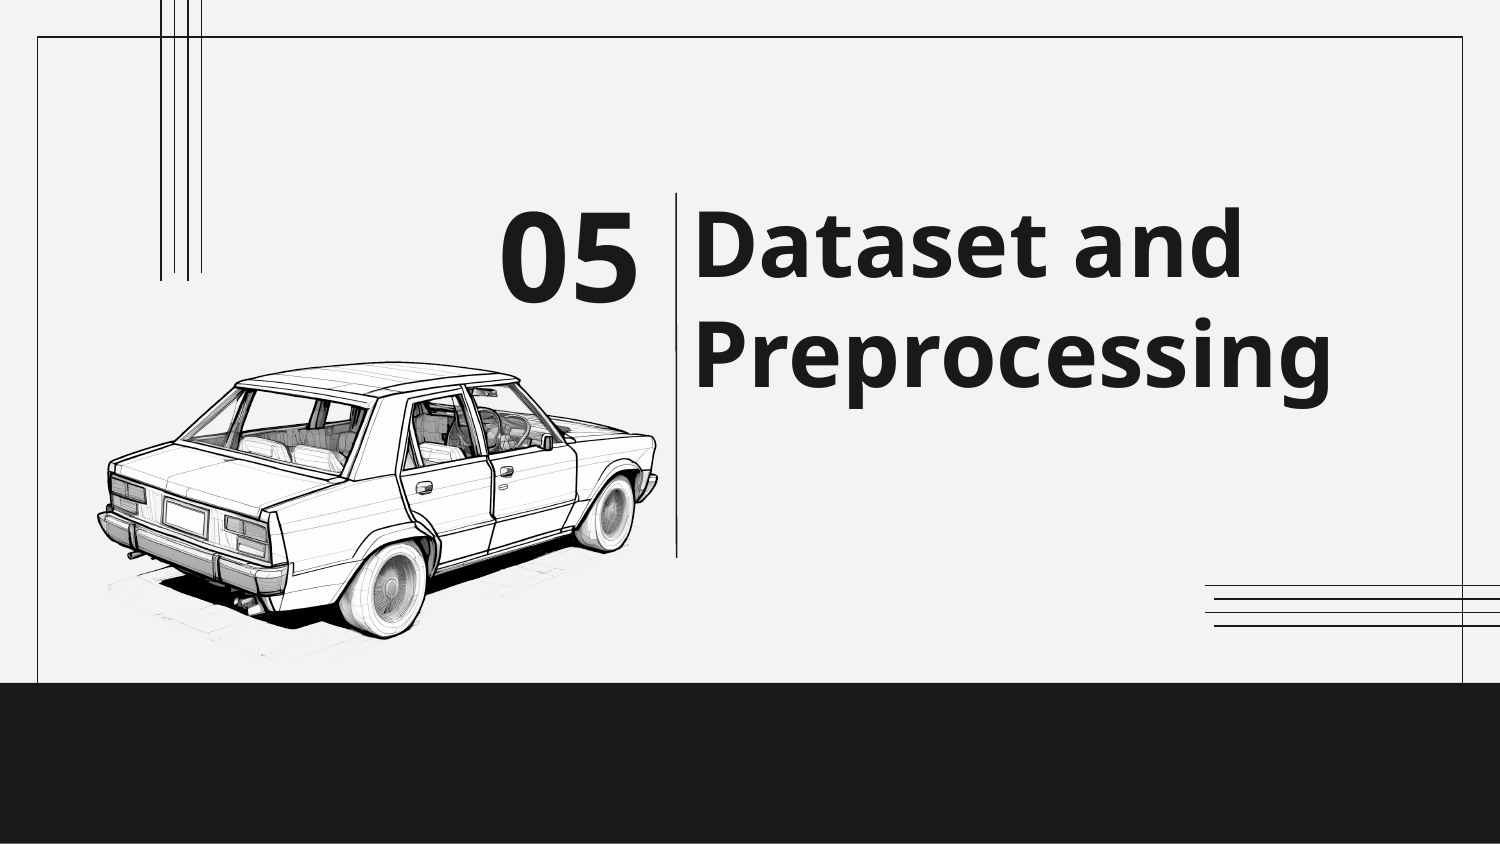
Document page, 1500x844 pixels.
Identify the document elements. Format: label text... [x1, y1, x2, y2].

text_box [33, 112, 330, 154]
picture [81, 348, 677, 659]
title 05 [399, 183, 657, 322]
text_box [1204, 585, 1500, 627]
title Dataset and Preprocessing [676, 184, 1468, 421]
